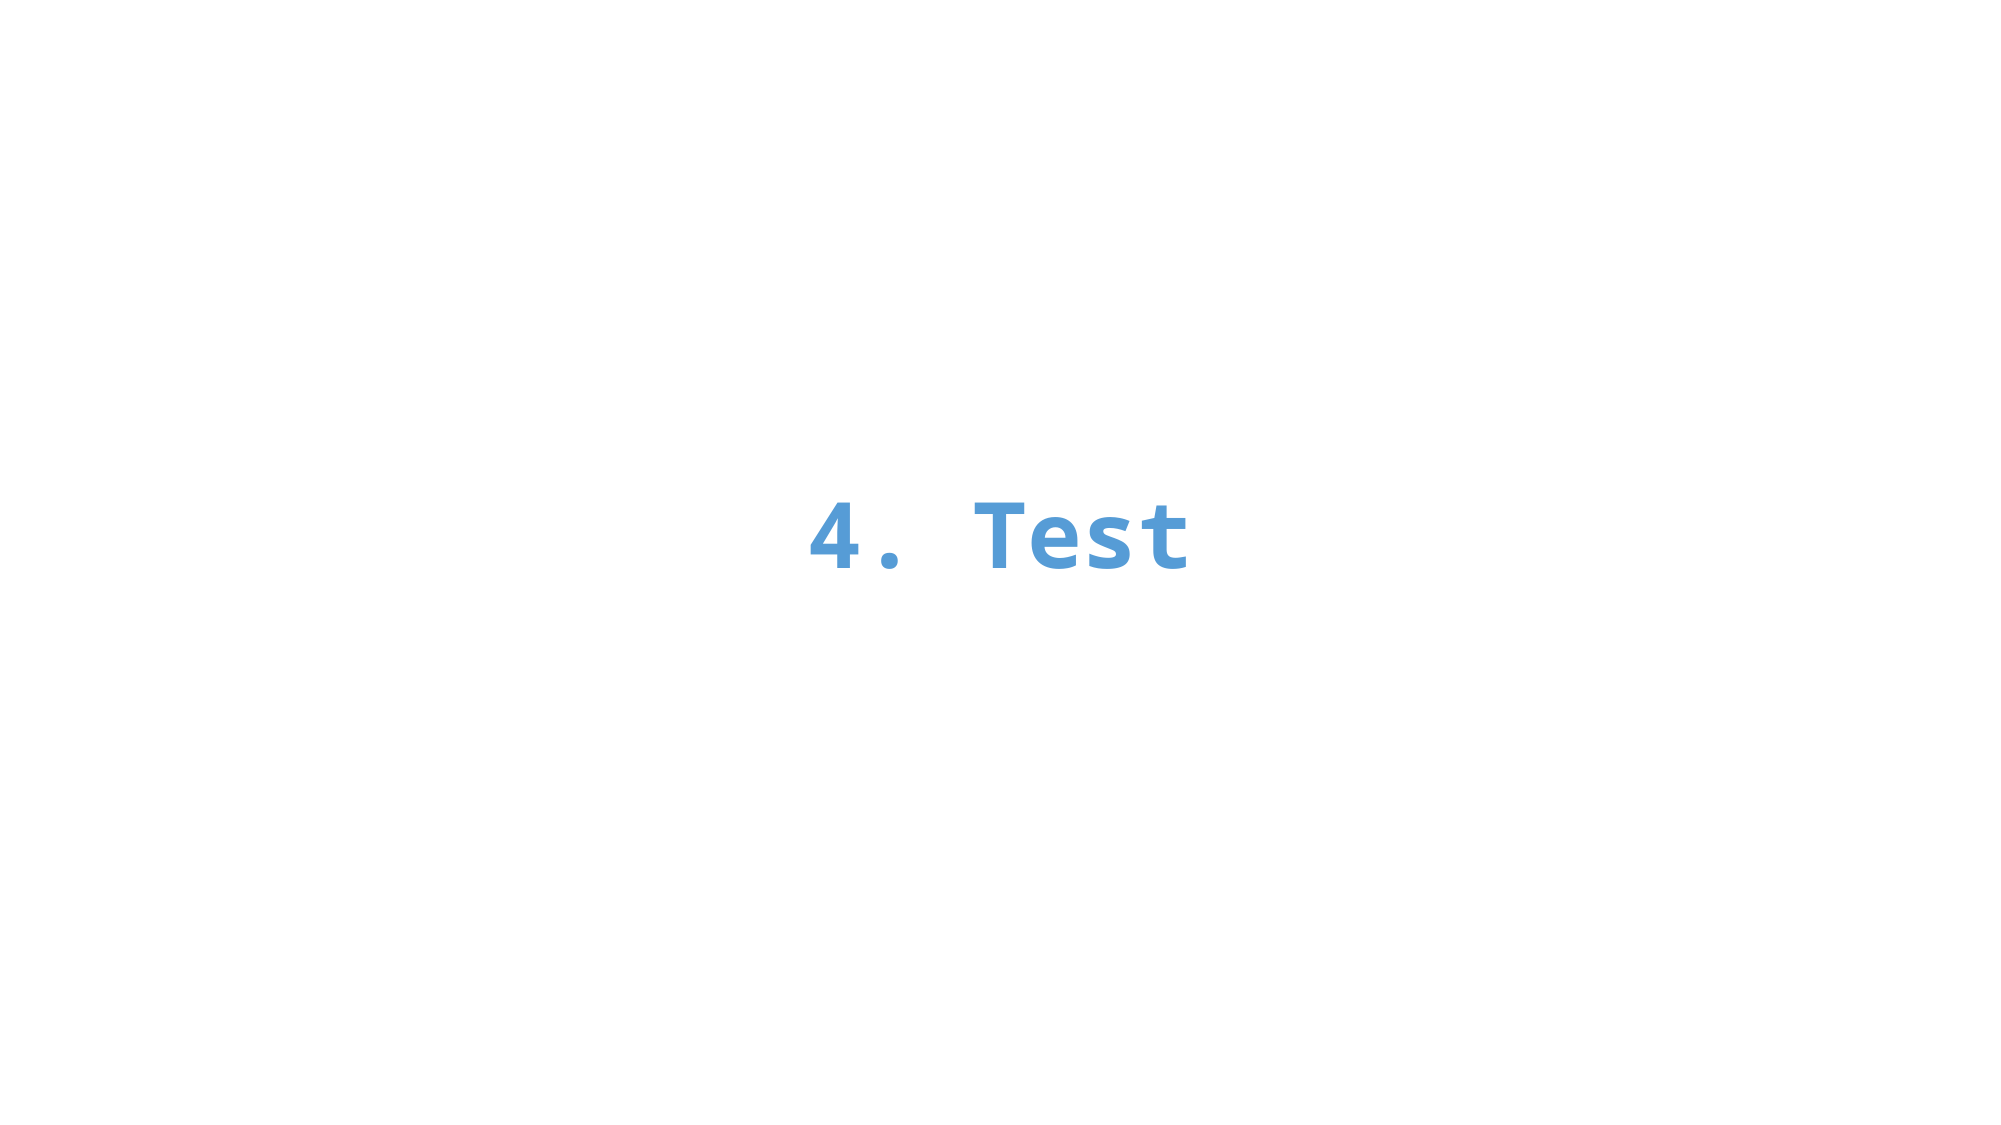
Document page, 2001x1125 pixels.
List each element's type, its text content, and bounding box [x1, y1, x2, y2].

title 4. Test [137, 430, 1863, 648]
